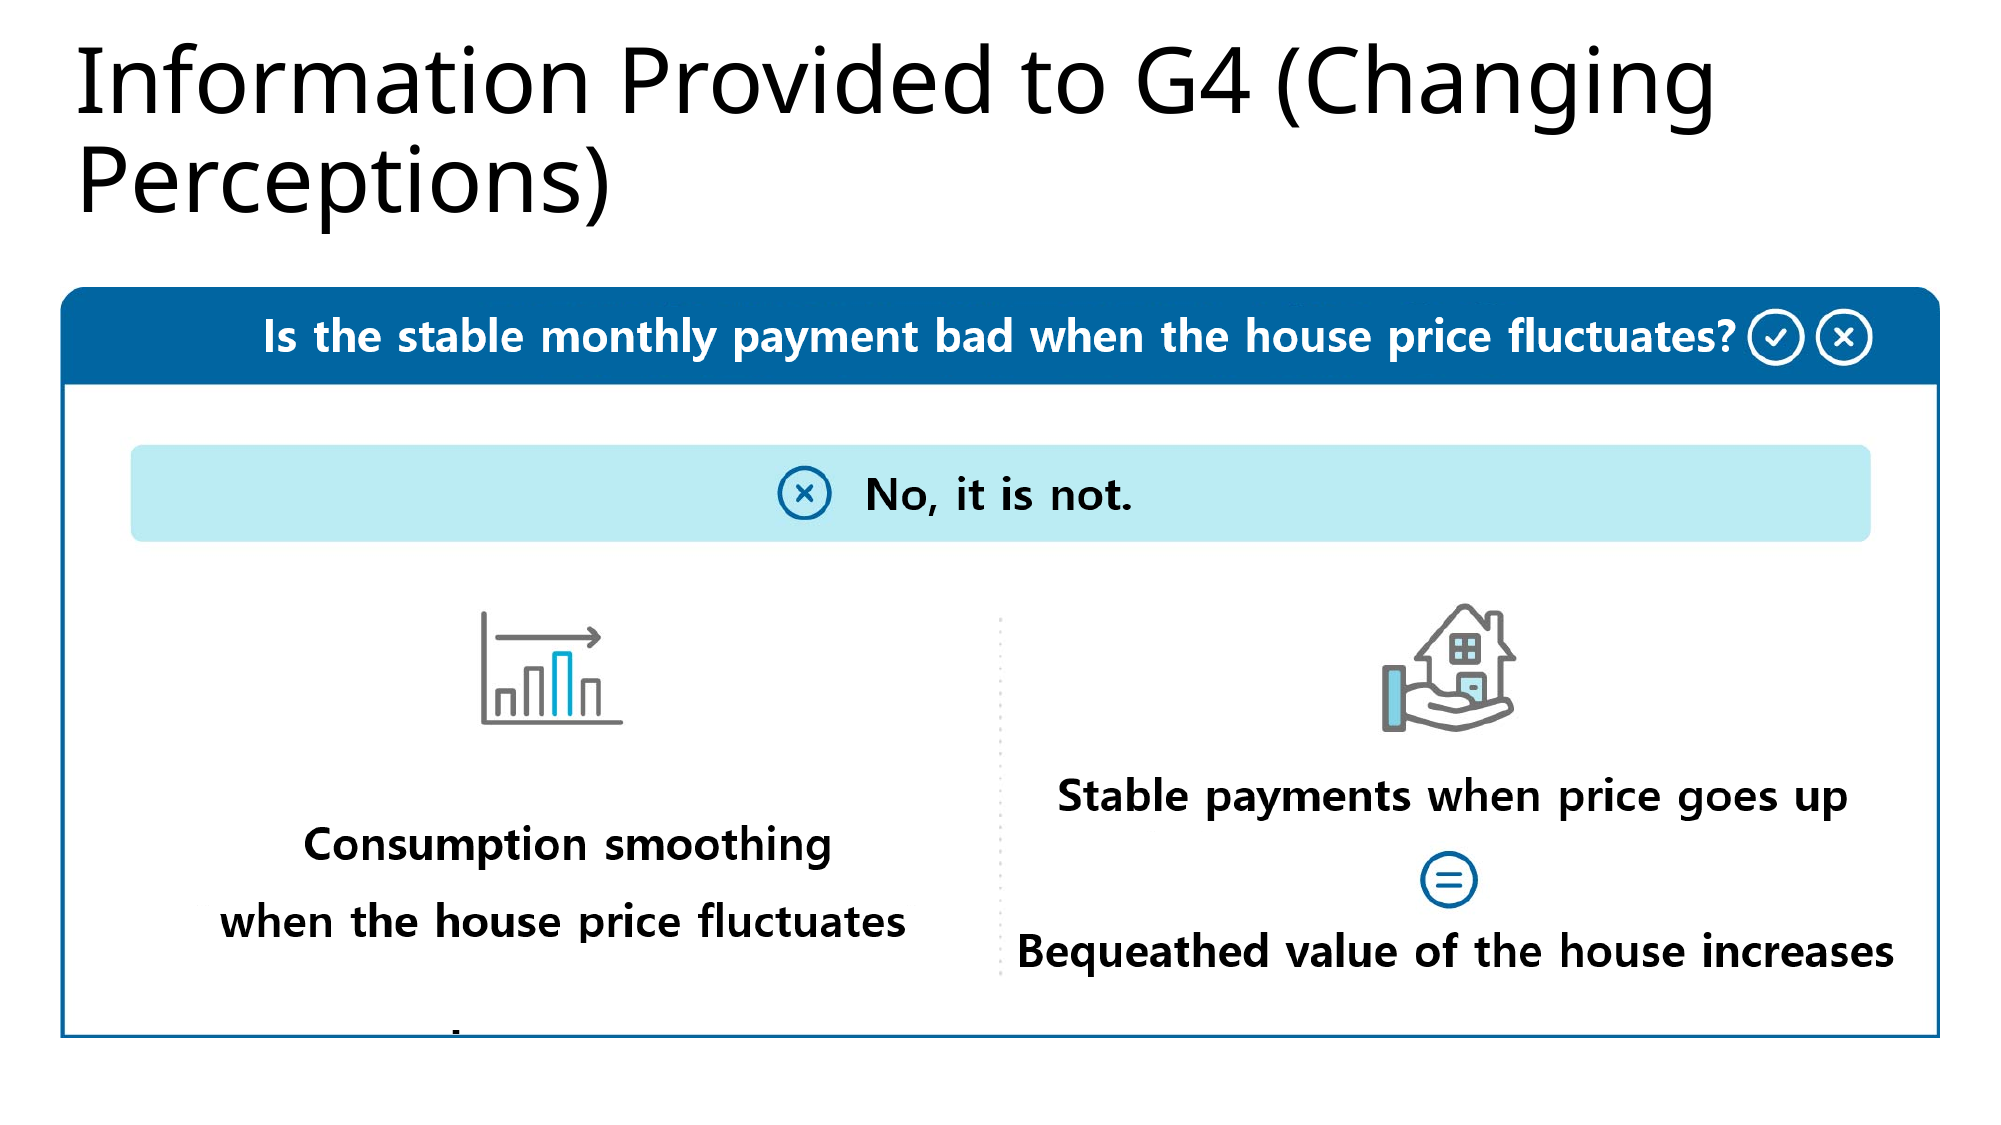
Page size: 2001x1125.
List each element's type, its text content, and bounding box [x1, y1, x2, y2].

picture [60, 287, 1940, 1038]
title Information Provided to G4 (Changing Perceptions) [60, 24, 1940, 243]
